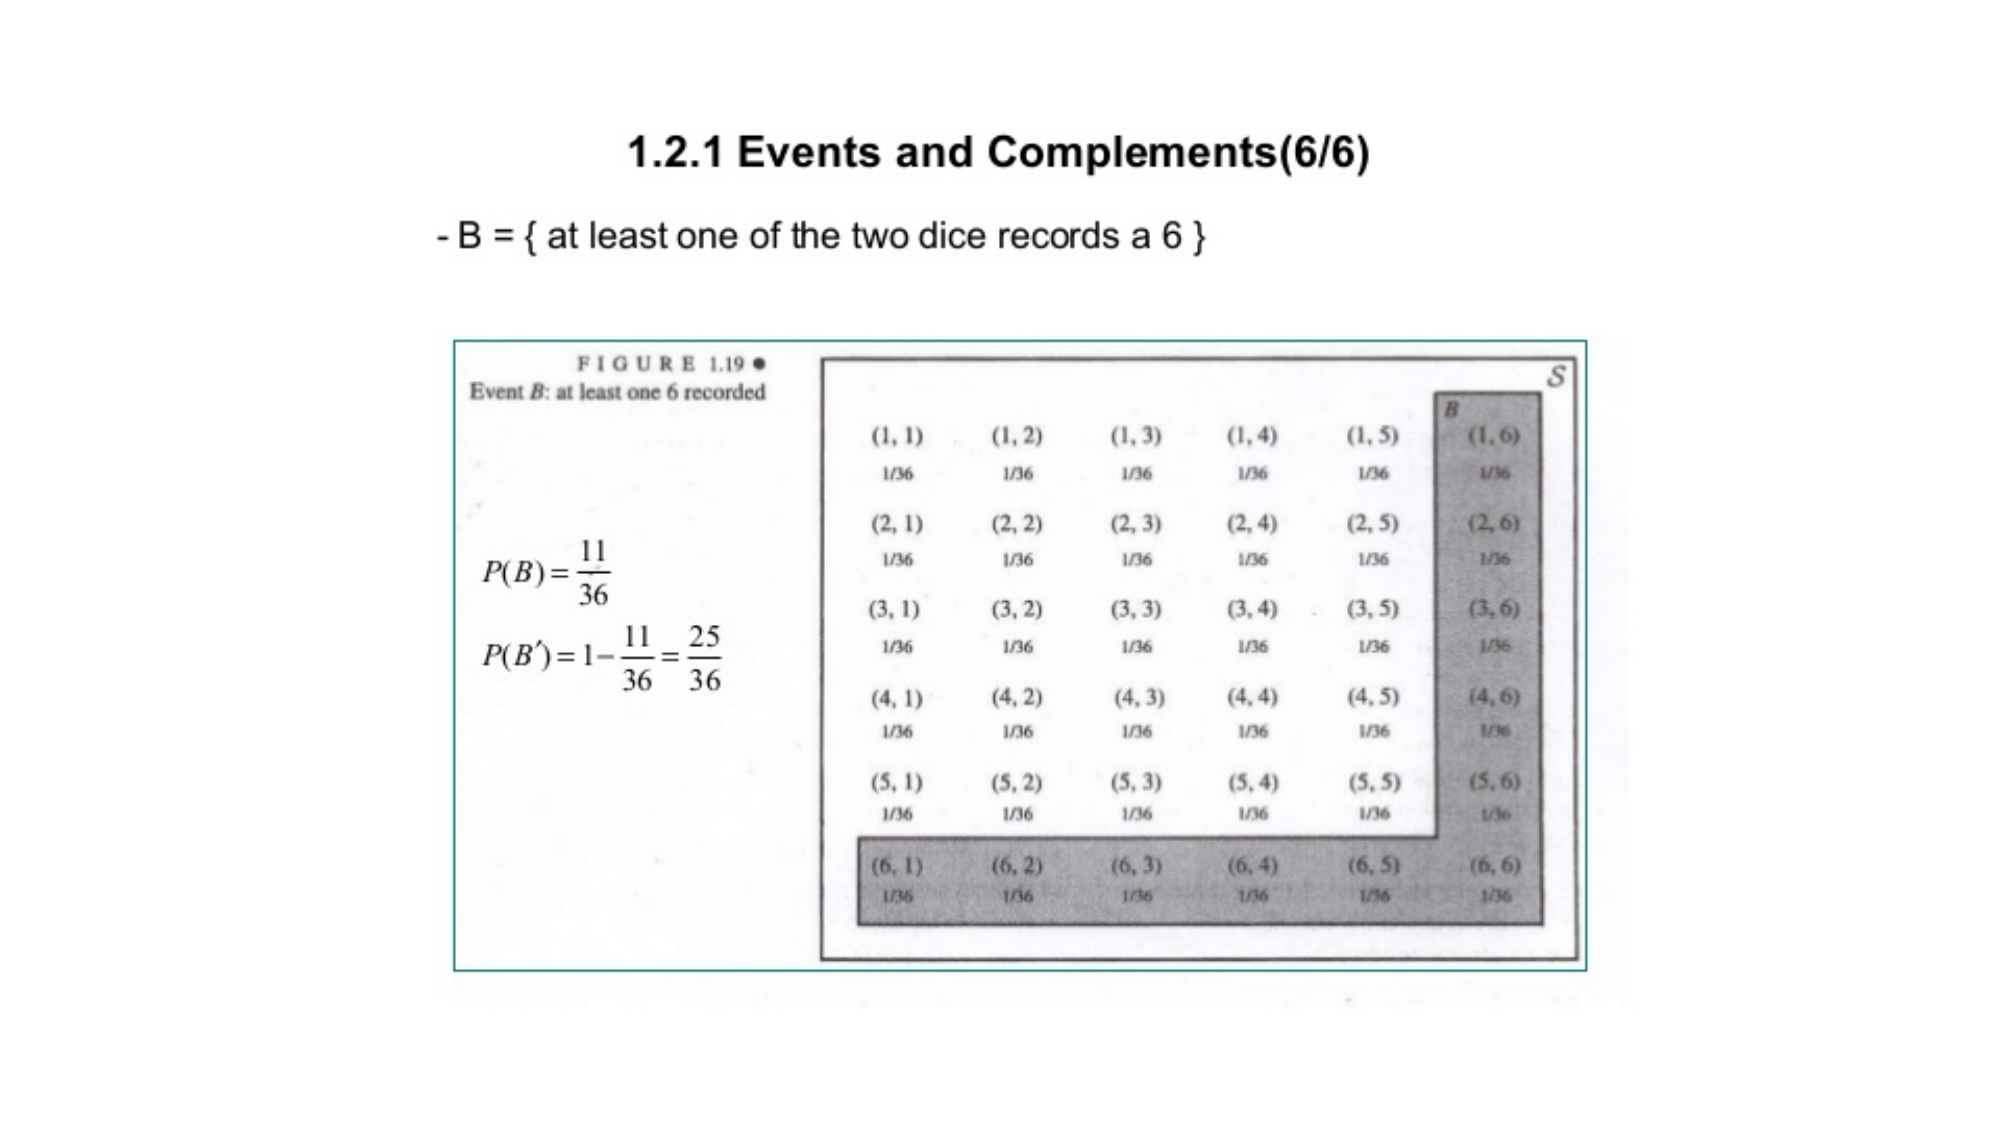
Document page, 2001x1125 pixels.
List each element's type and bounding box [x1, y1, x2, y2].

picture [335, 63, 1665, 1062]
